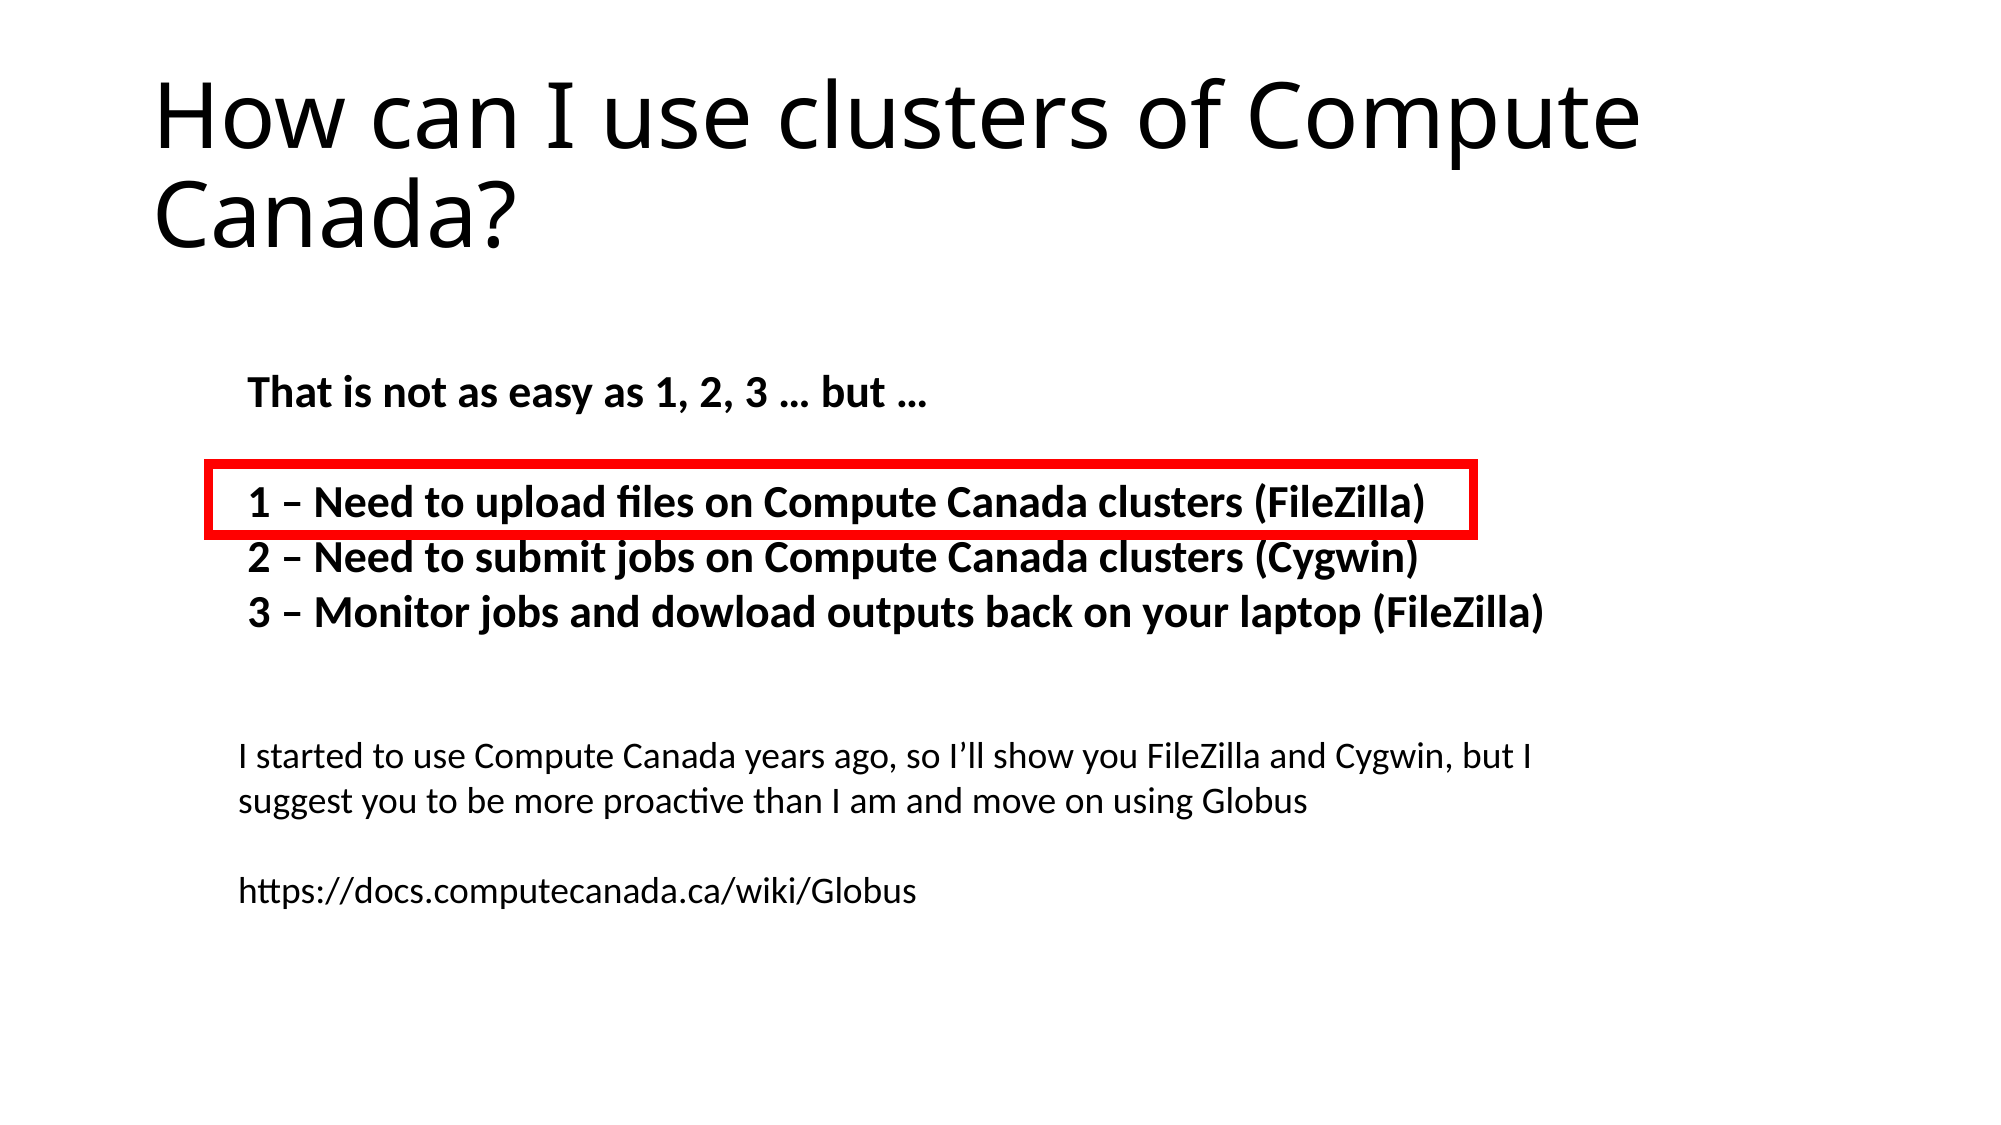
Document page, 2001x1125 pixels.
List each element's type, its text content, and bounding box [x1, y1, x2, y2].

text_box That is not as easy as 1, 2, 3 … but … 1 – Need to upload files on Compute Canada clusters (FileZilla) 2 – Need to submit jobs on Compute Canada clusters (Cygwin) 3 – Monitor jobs and dowload outputs back on your laptop (FileZilla) [232, 354, 1561, 644]
text_box [208, 463, 1475, 536]
text_box I started to use Compute Canada years ago, so I’ll show you FileZilla and Cygwin, but I suggest you to be more proactive than I am and move on using Globus https://docs.computecanada.ca/wiki/Globus [223, 723, 1669, 919]
title How can I use clusters of Compute Canada? [137, 59, 1863, 278]
